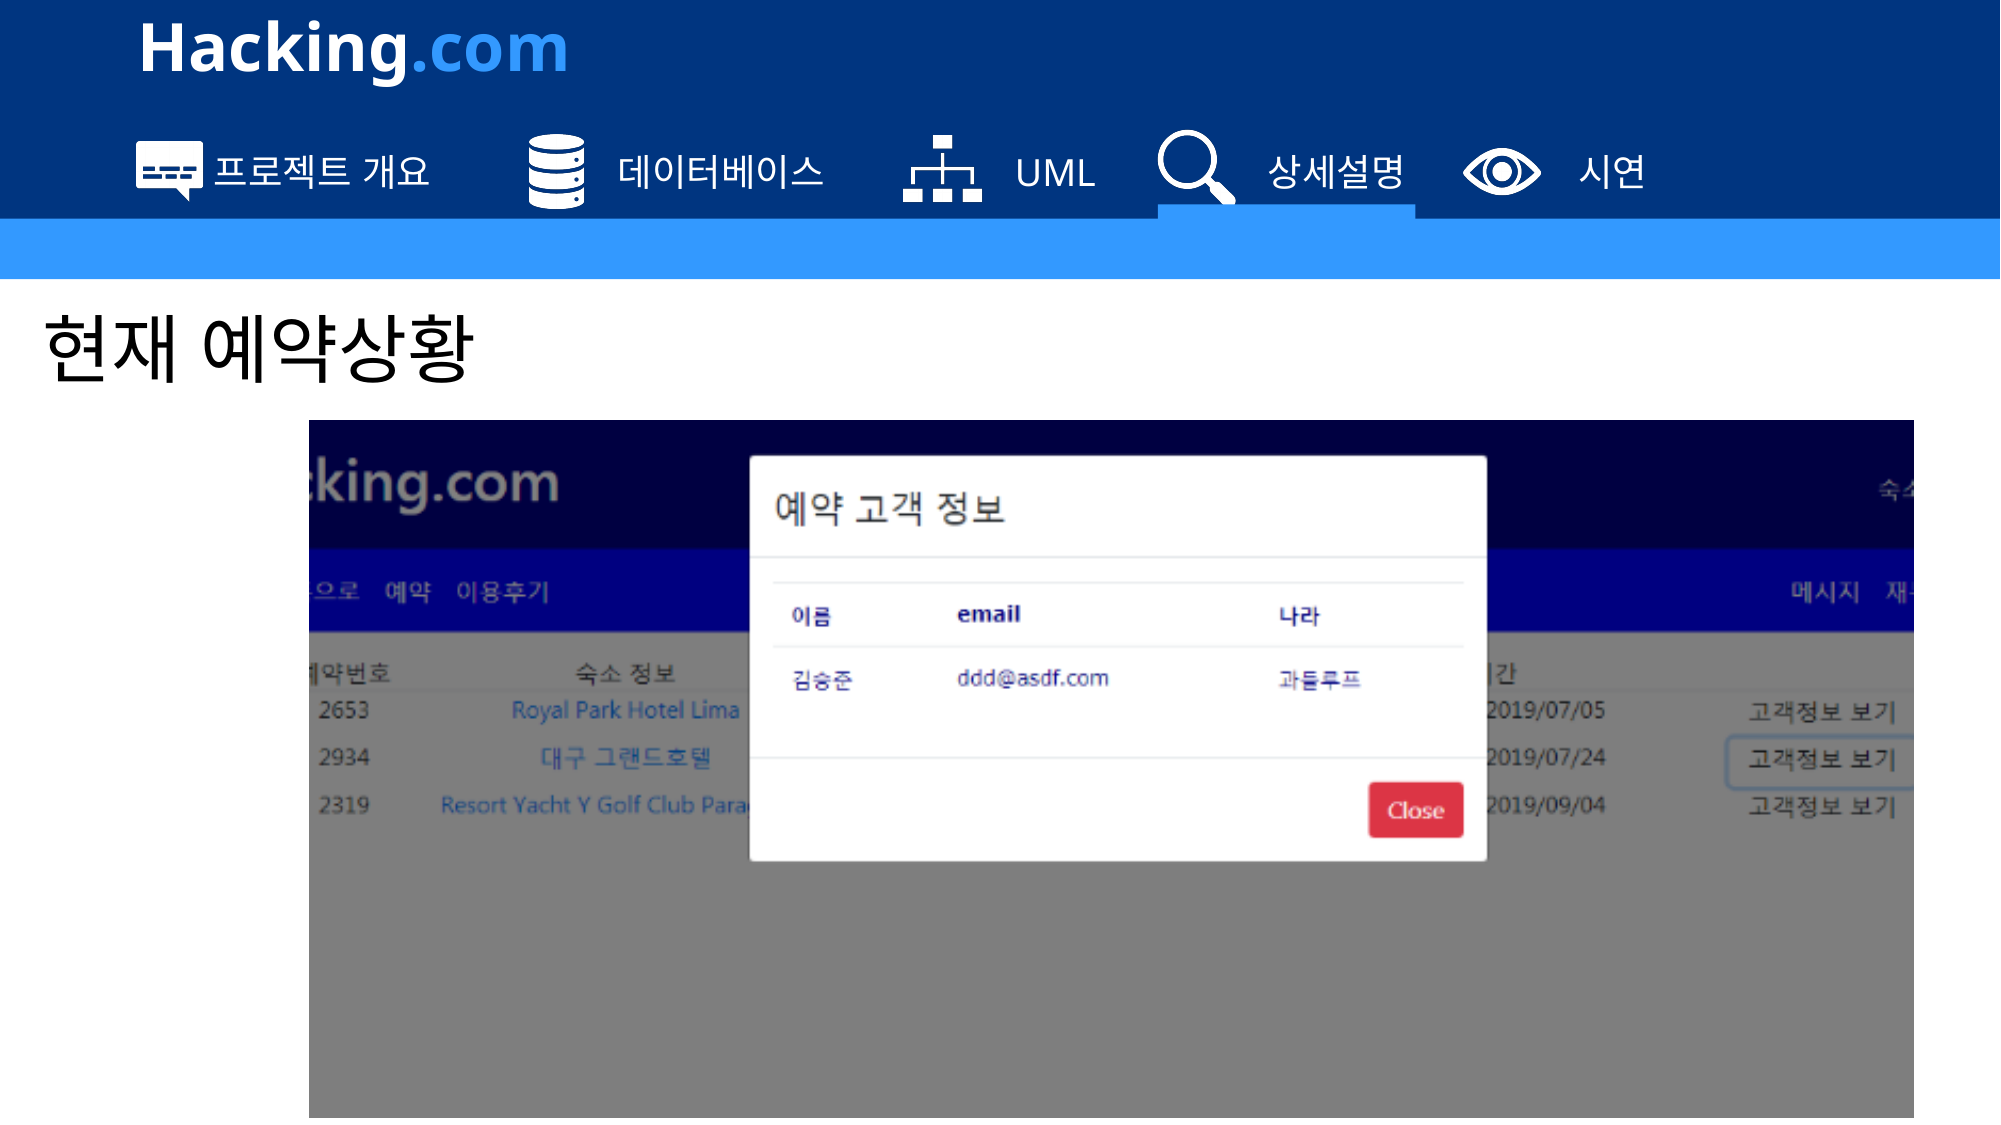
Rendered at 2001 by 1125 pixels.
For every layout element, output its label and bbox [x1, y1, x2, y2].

text_box [27, 295, 1583, 401]
picture [309, 420, 1914, 1118]
picture [0, 0, 2000, 219]
text_box [0, 219, 2000, 280]
